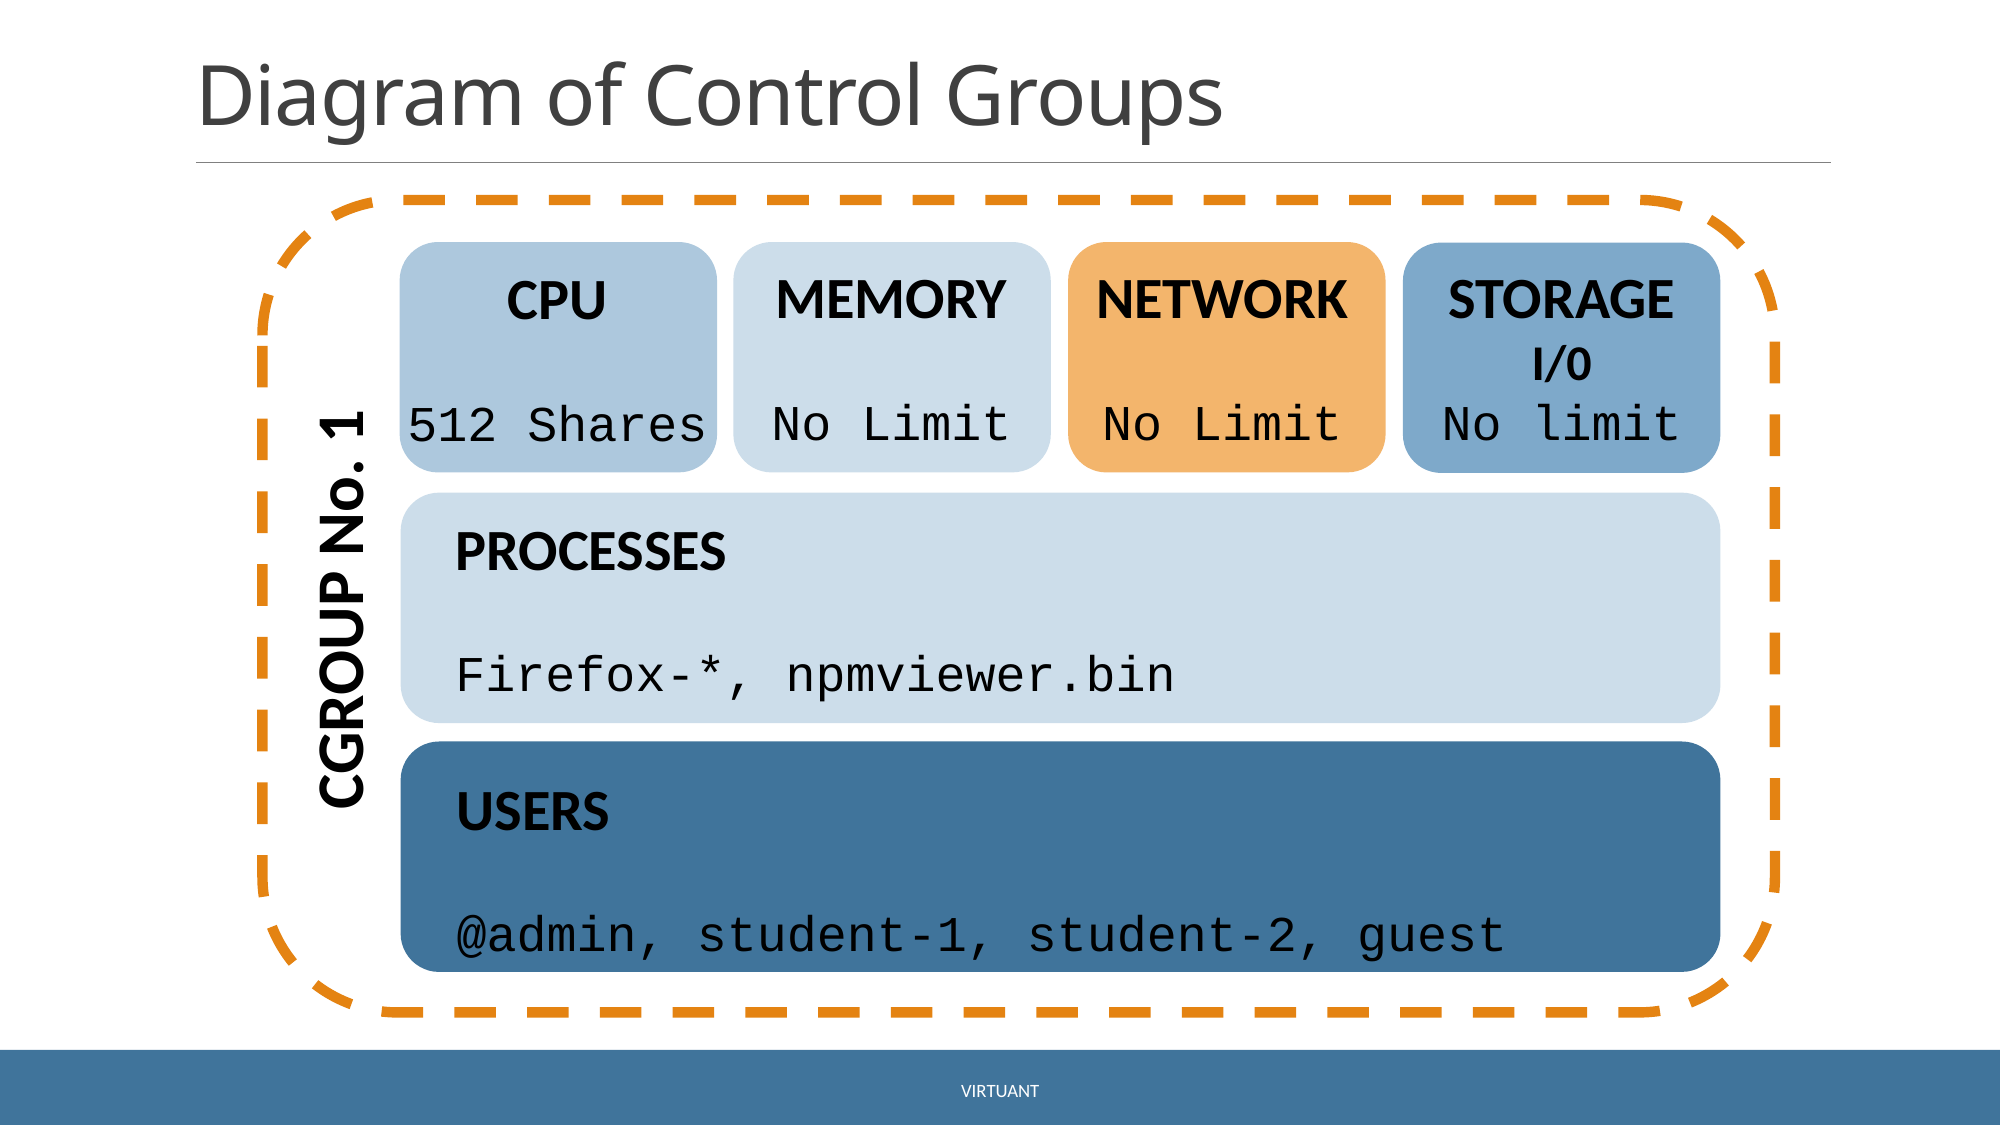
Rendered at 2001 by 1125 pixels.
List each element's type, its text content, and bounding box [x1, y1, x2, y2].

text_box [409, 240, 708, 253]
text_box [732, 240, 1053, 474]
text_box [1401, 241, 1722, 475]
text_box [261, 198, 1777, 1014]
title Diagram of Control Groups [180, 47, 1830, 150]
footer Virtuant [604, 1059, 1396, 1120]
text_box [1066, 240, 1387, 474]
text_box PROCESSES Firefox-*, npmviewer.bin [440, 504, 1191, 710]
text_box [407, 459, 710, 474]
text_box [399, 491, 1722, 725]
text_box USERS @admin, student-1, student-2, guest [441, 764, 1522, 969]
text_box [399, 740, 1722, 974]
text_box NETWORK No Limit [1081, 252, 1363, 458]
text_box MEMORY No Limit [756, 252, 1027, 458]
text_box CPU 512 Shares [392, 253, 723, 459]
text_box CGROUP No. 1 [289, 394, 385, 825]
text_box STORAGE I/0 No limit [1426, 252, 1697, 458]
